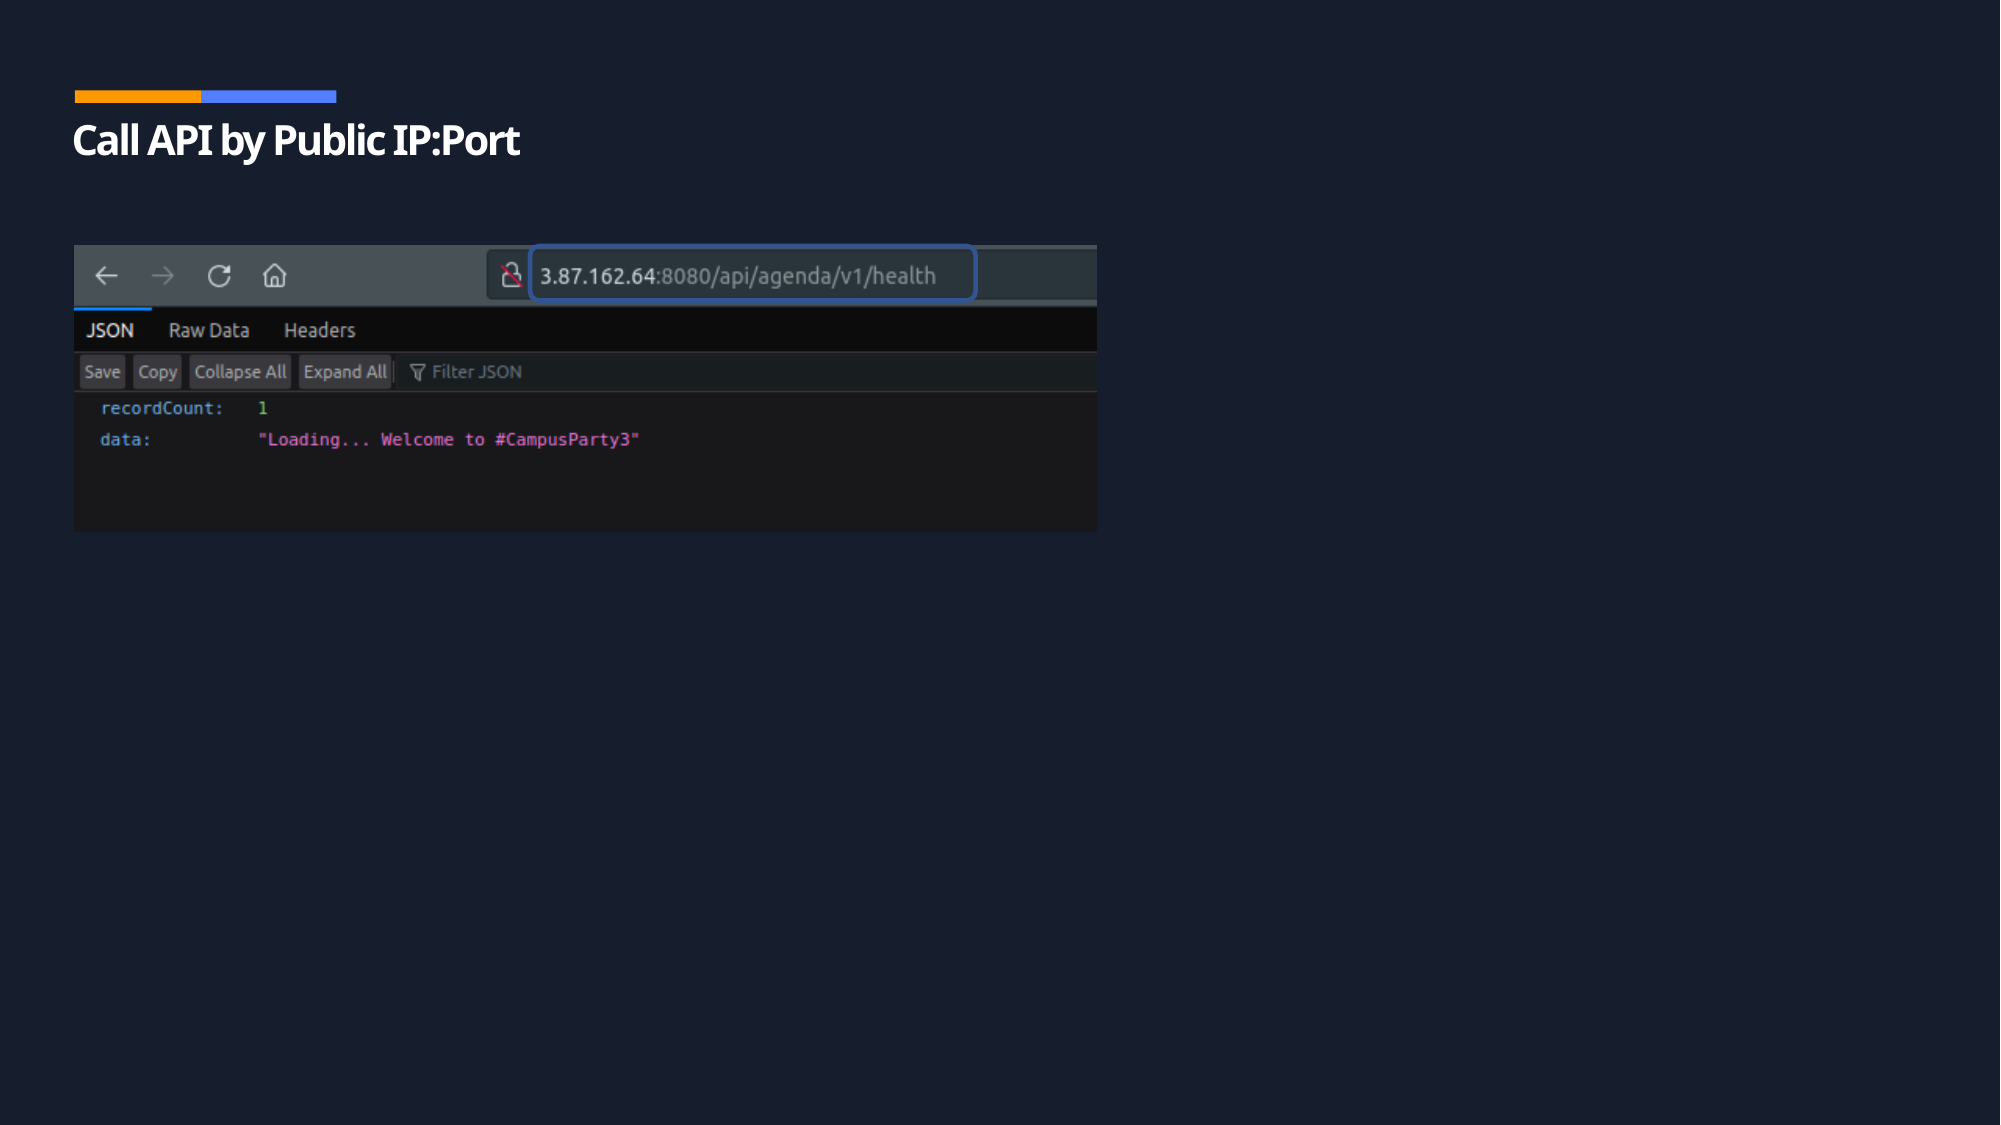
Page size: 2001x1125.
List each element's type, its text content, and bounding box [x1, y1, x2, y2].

text_box Call API by Public IP:Port [56, 112, 974, 218]
picture [74, 245, 1097, 532]
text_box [74, 90, 337, 103]
